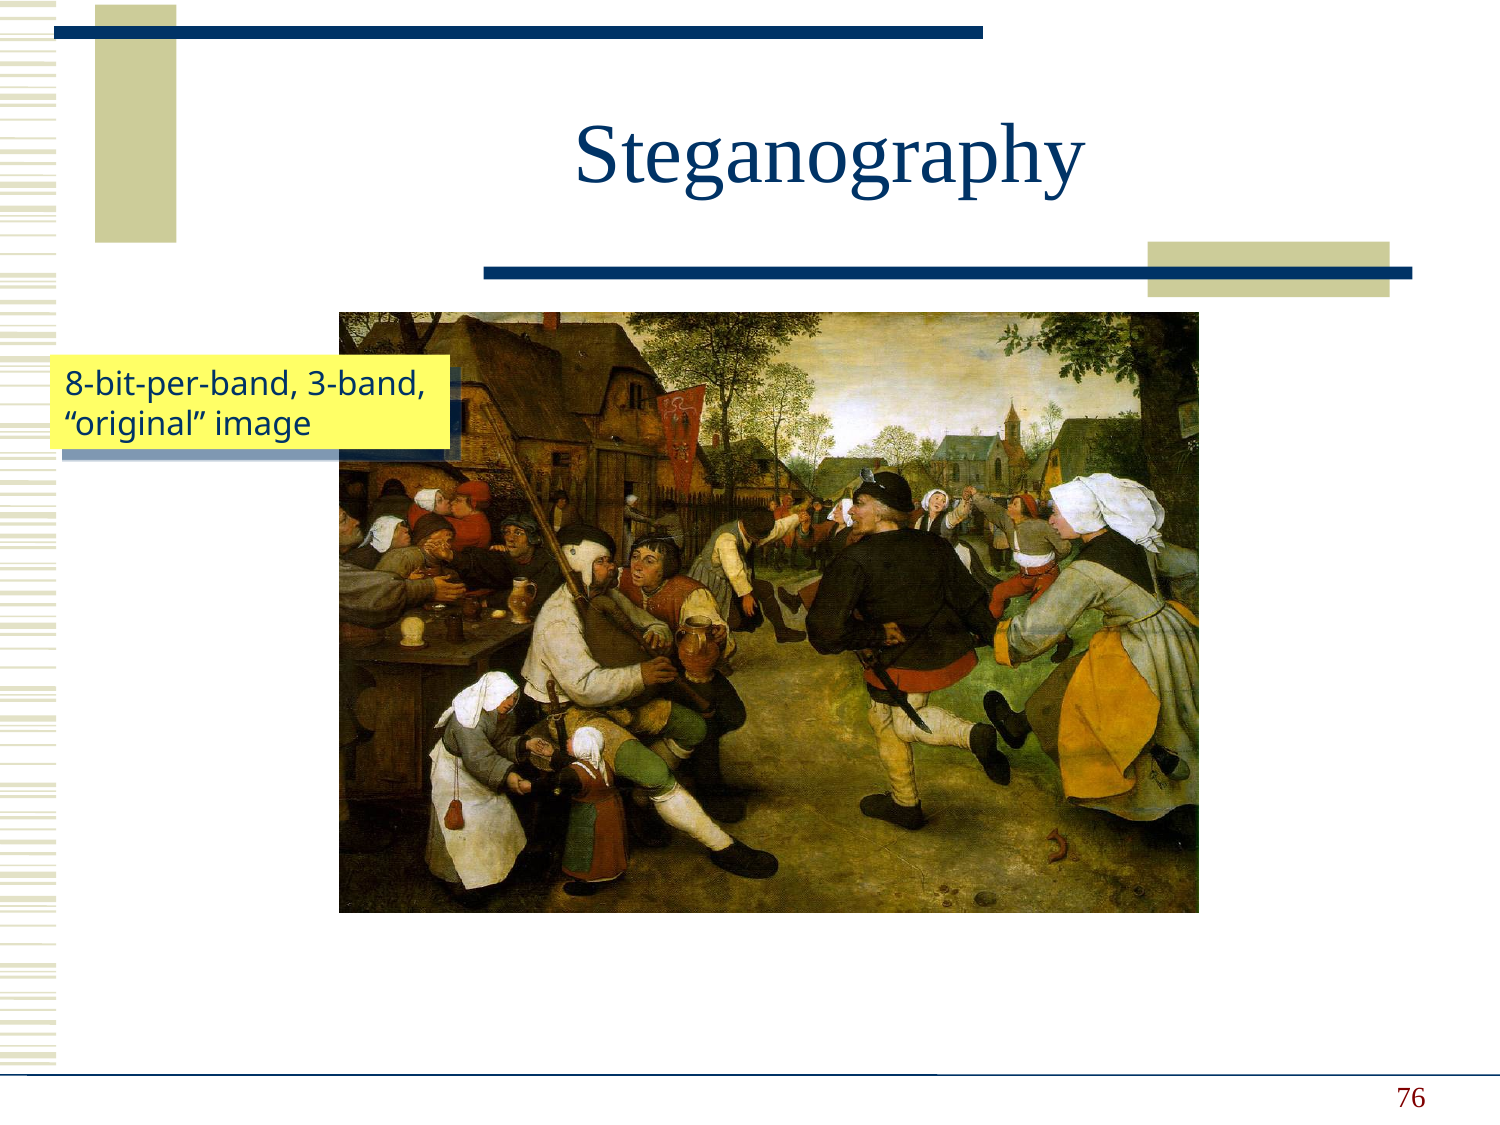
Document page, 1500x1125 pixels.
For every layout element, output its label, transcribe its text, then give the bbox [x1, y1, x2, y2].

text_box 8-bit-per-band, 3-band, “original” image [50, 354, 333, 450]
picture [338, 312, 1199, 913]
text_box 76 [1080, 1046, 1441, 1121]
title Steganography [224, 62, 1436, 251]
